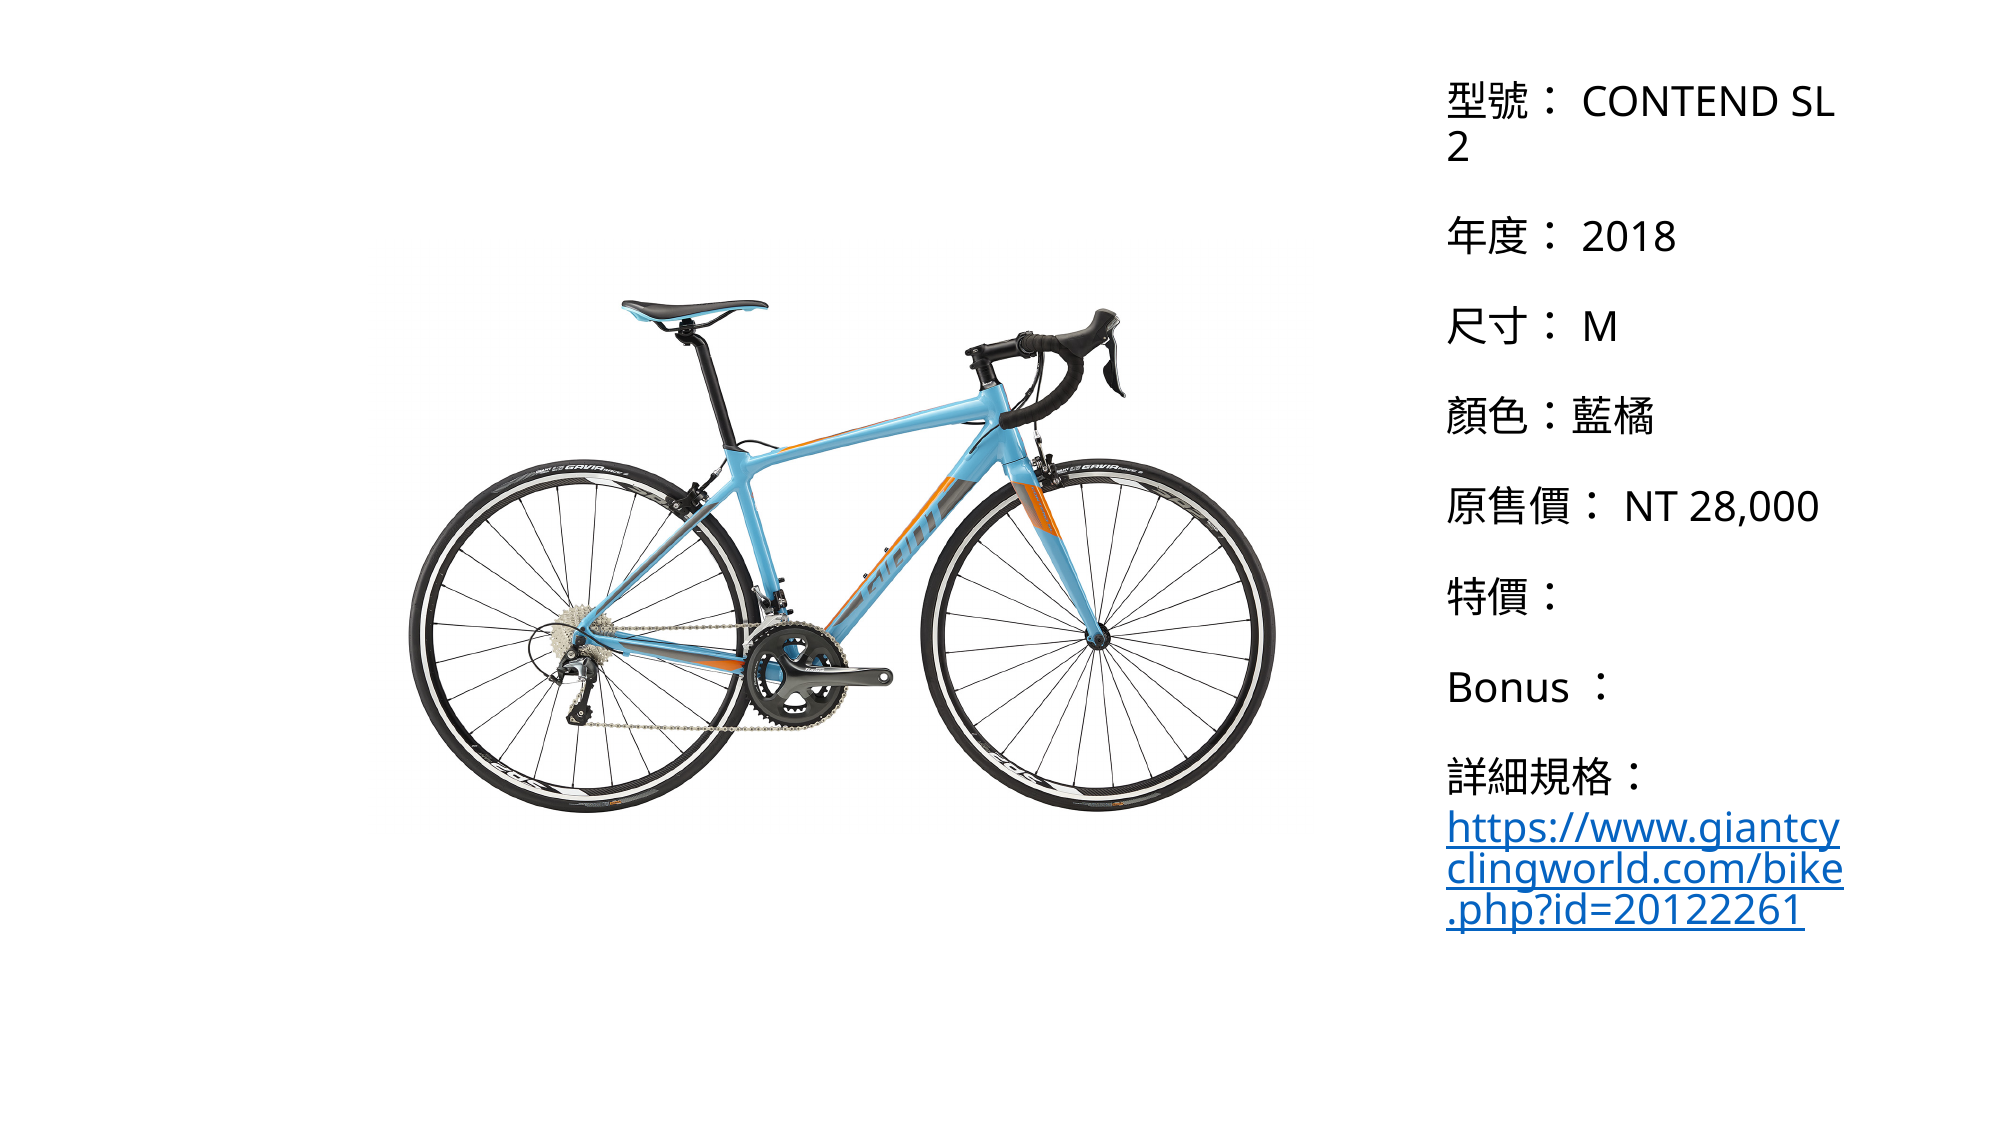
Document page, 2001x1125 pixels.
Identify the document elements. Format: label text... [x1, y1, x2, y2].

title 型號：CONTEND SL 2 年度：2018 尺寸：M 顏色：藍橘 原售價：NT 28,000 特價： Bonus： 詳細規格： https://www.giantcyclingworld.com/bike.php?id=20122261 [1431, 59, 1863, 1014]
picture [368, 239, 1314, 834]
